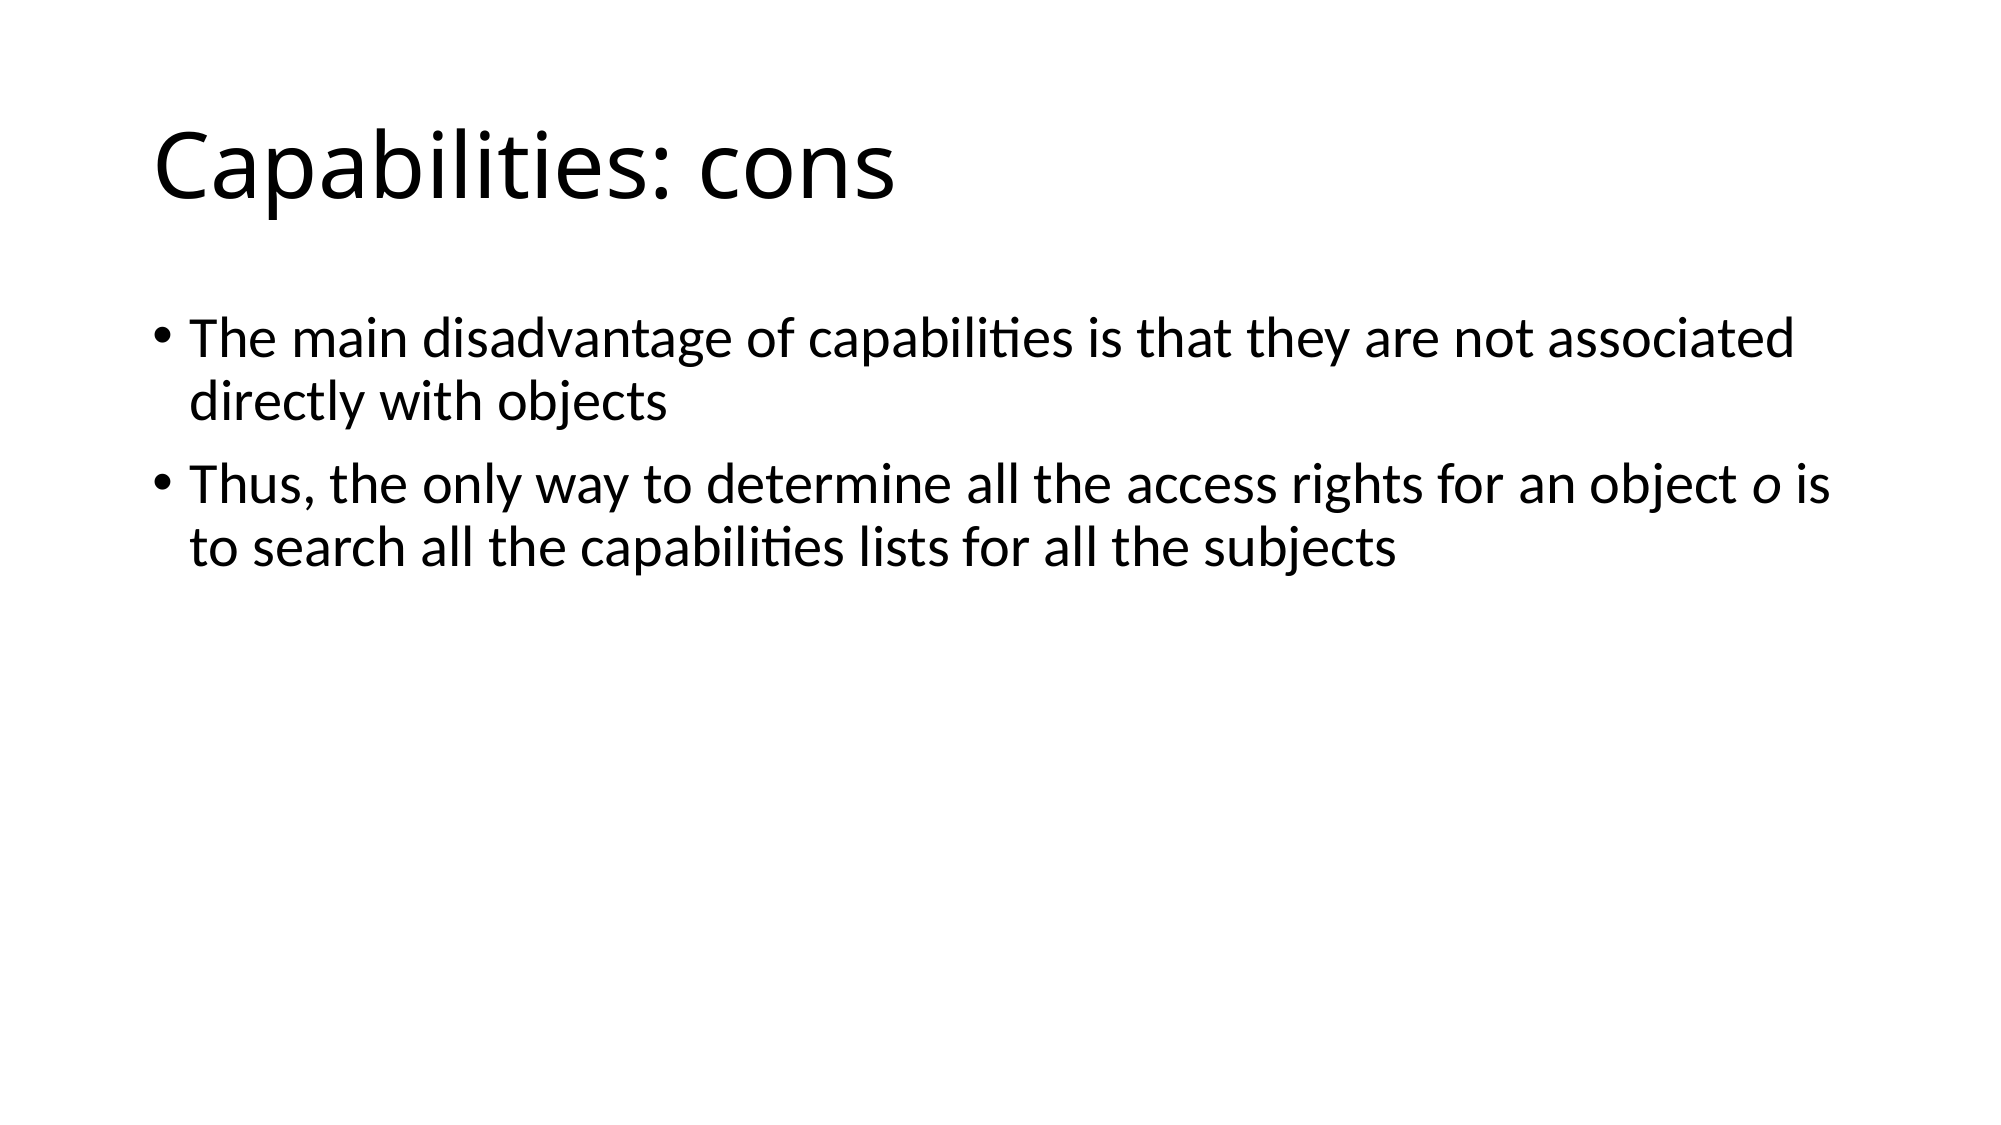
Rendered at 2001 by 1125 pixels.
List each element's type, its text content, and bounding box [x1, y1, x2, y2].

title Capabilities: cons [137, 59, 1863, 278]
list The main disadvantage of capabilities is that they are not associated directly with objects Thus, the only way to determine all the access rights for an object o is to search all the capabilities lists for all the subjects [137, 299, 1863, 973]
